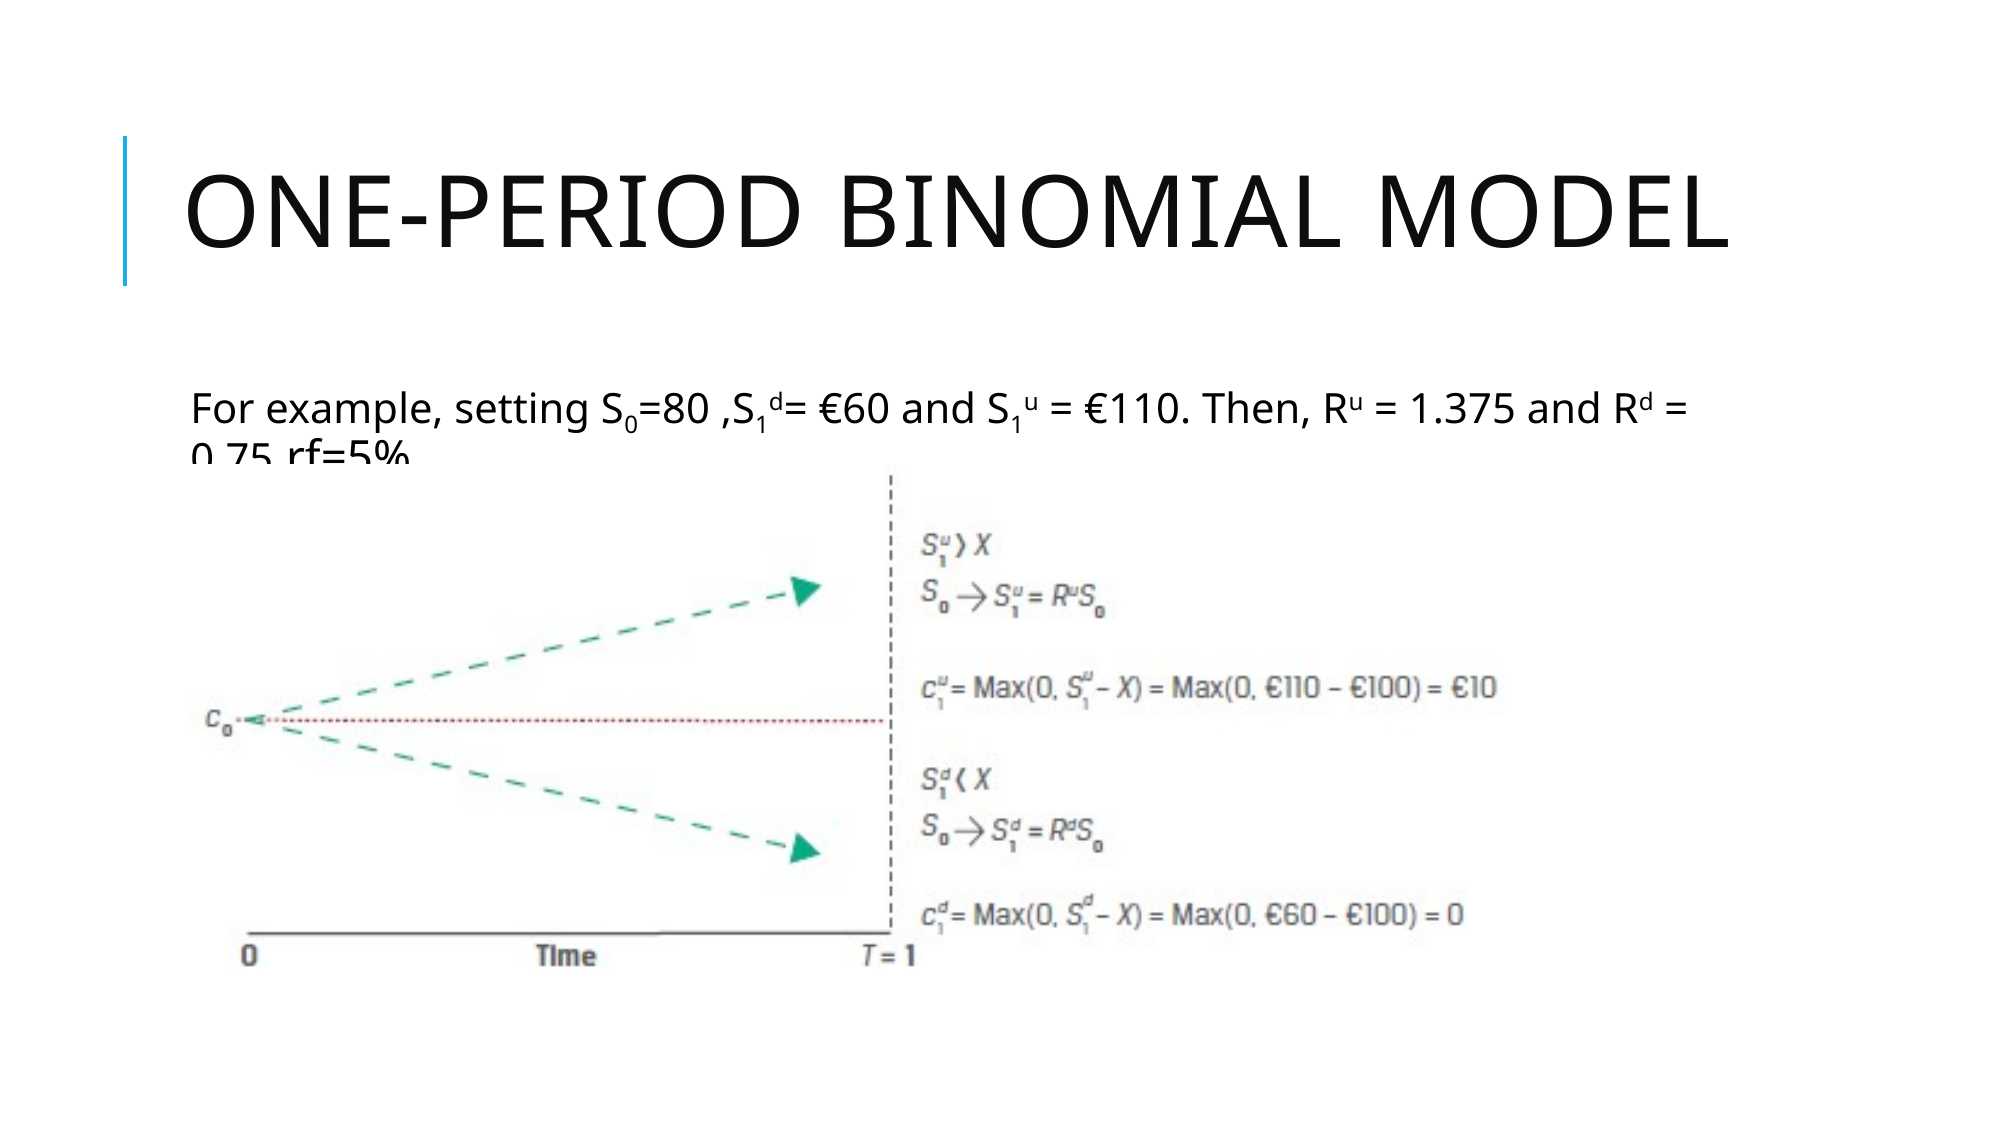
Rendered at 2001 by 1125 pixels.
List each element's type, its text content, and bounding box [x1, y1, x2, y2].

list For example, setting S0=80 ,S1d= €60 and S1u = €110. Then, Ru = 1.375 and Rd = 0.75.rf=5% [168, 375, 1763, 1035]
picture [189, 464, 1512, 1004]
title One-period binomial model [168, 96, 1763, 342]
